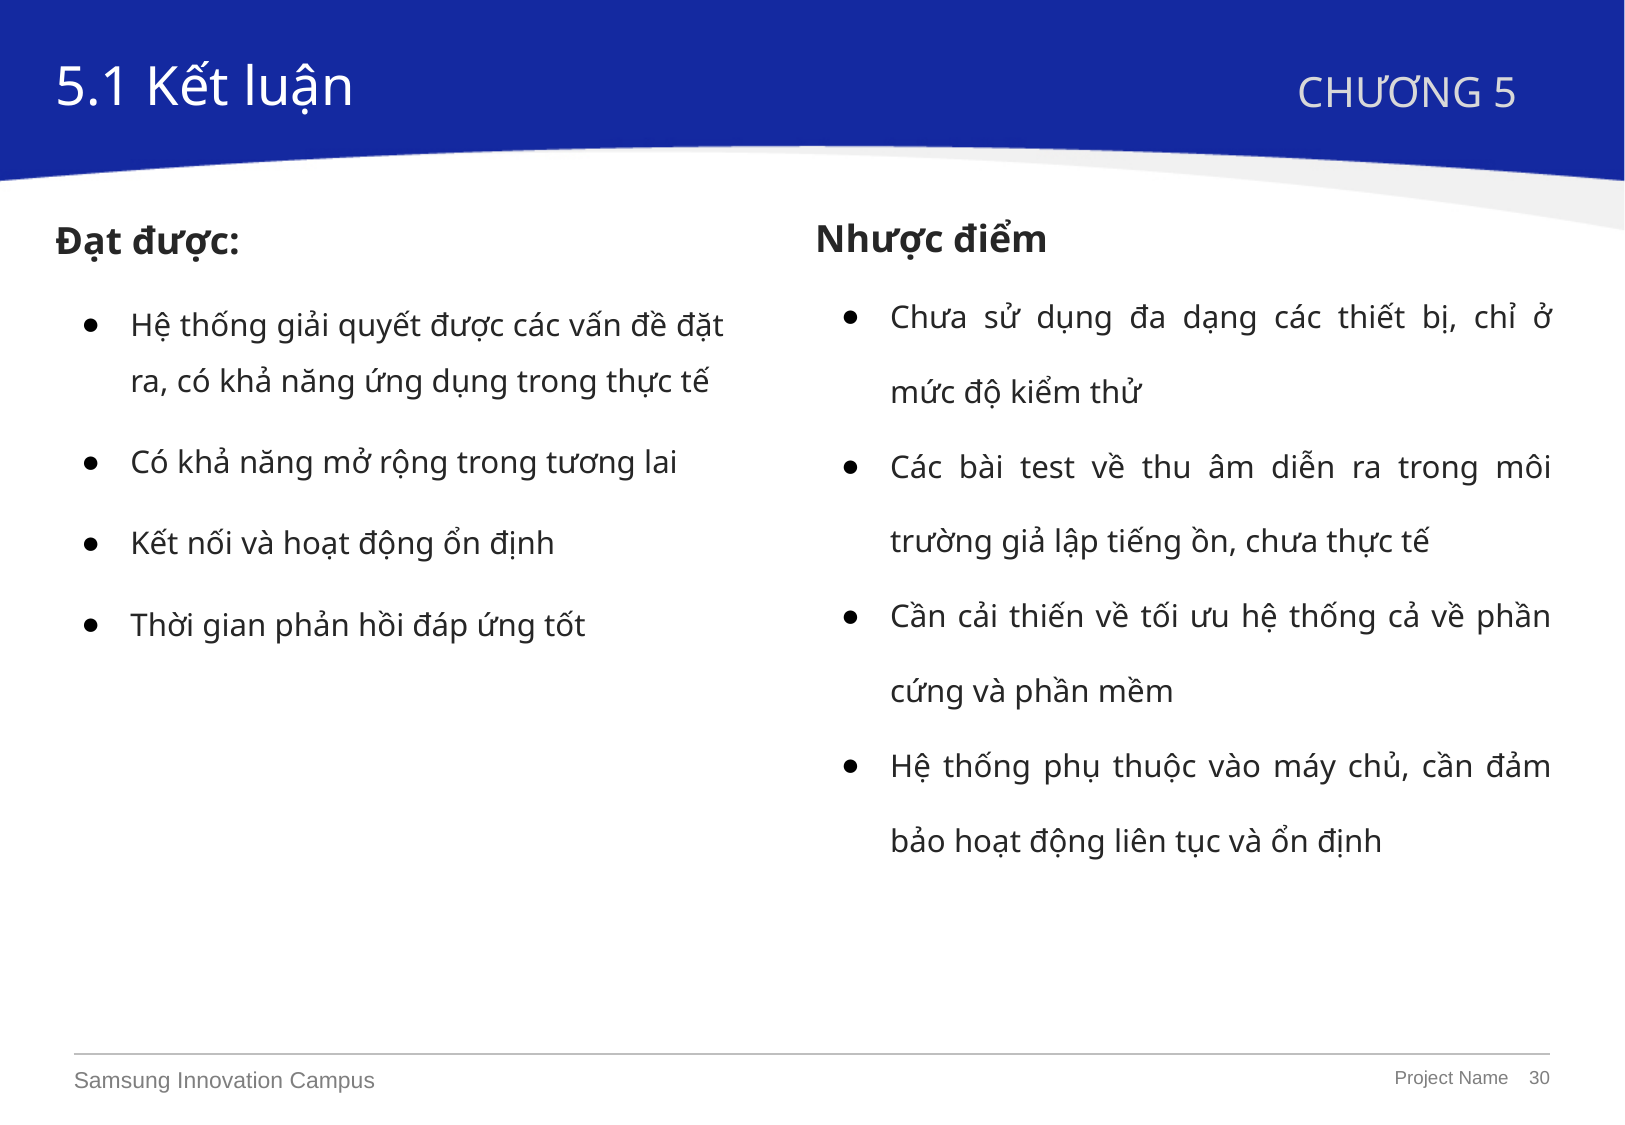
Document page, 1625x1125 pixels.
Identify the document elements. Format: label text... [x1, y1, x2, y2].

text_box CHƯƠNG 5 [1297, 66, 1568, 117]
text_box Nhược điểm Chưa sử dụng đa dạng các thiết bị, chỉ ở mức độ kiểm thử Các bài test về thu âm diễn ra trong môi trường giả lập tiếng ồn, chưa thực tế Cần cải thiến về tối ưu hệ thống cả về phần cứng và phần mềm Hệ thống phụ thuộc vào máy chủ, cần đảm bảo hoạt động liên tục và ổn định [800, 168, 1568, 1024]
text_box 5.1 Kết luận [55, 51, 1178, 117]
list Đạt được: Hệ thống giải quyết được các vấn đề đặt ra, có khả năng ứng dụng trong thực tế Có khả năng mở rộng trong tương lai Kết nối và hoạt động ổn định Thời gian phản hồi đáp ứng tốt [55, 194, 725, 998]
picture [0, 0, 1625, 1125]
